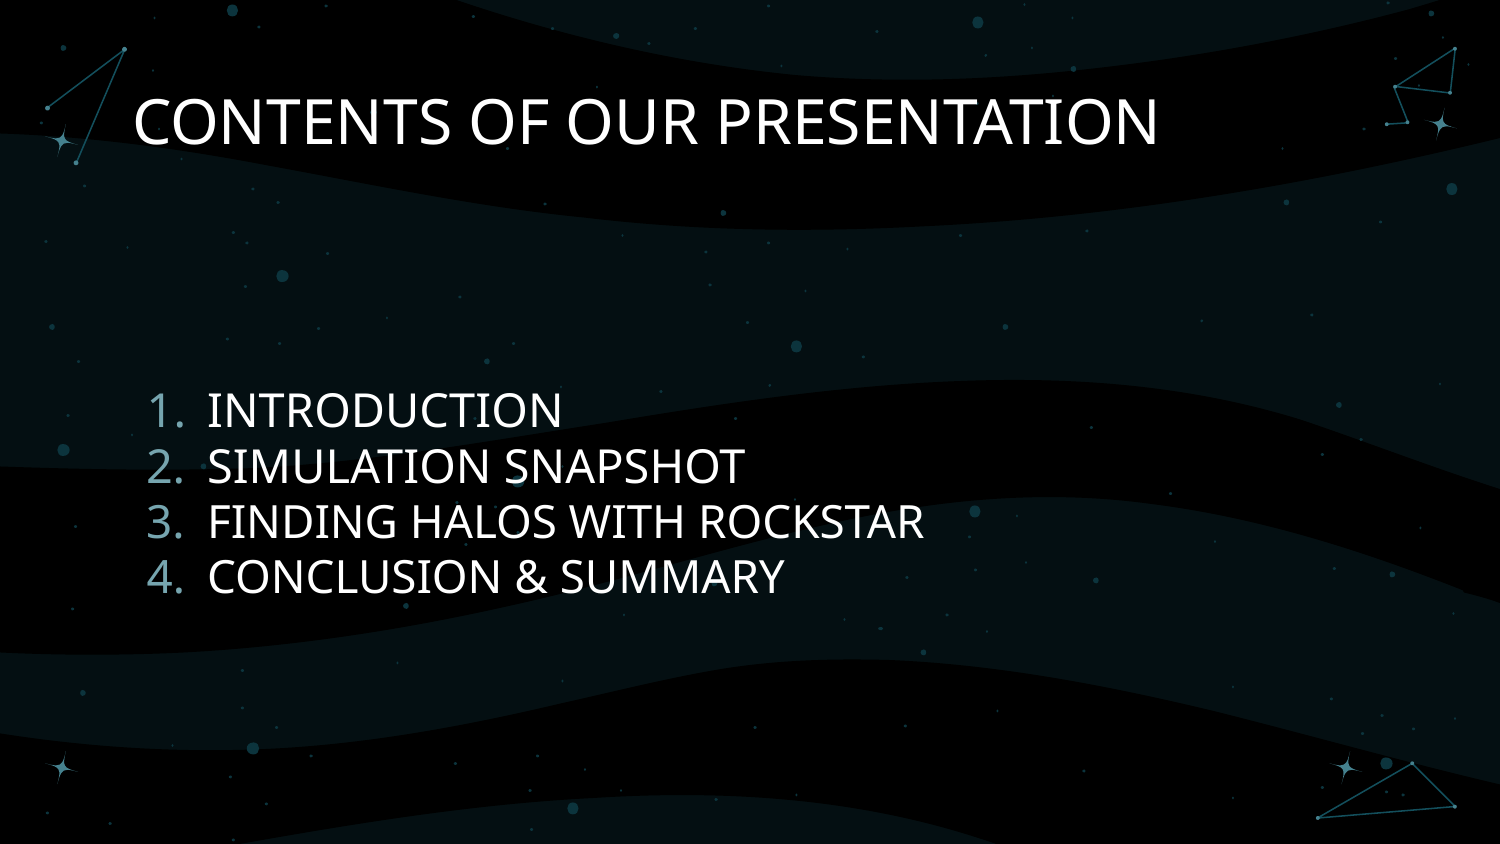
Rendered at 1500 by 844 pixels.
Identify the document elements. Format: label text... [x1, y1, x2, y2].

list INTRODUCTION SIMULATION SNAPSHOT FINDING HALOS WITH ROCKSTAR CONCLUSION & SUMMARY [116, 208, 1383, 775]
title CONTENTS OF OUR PRESENTATION [116, 72, 1383, 167]
